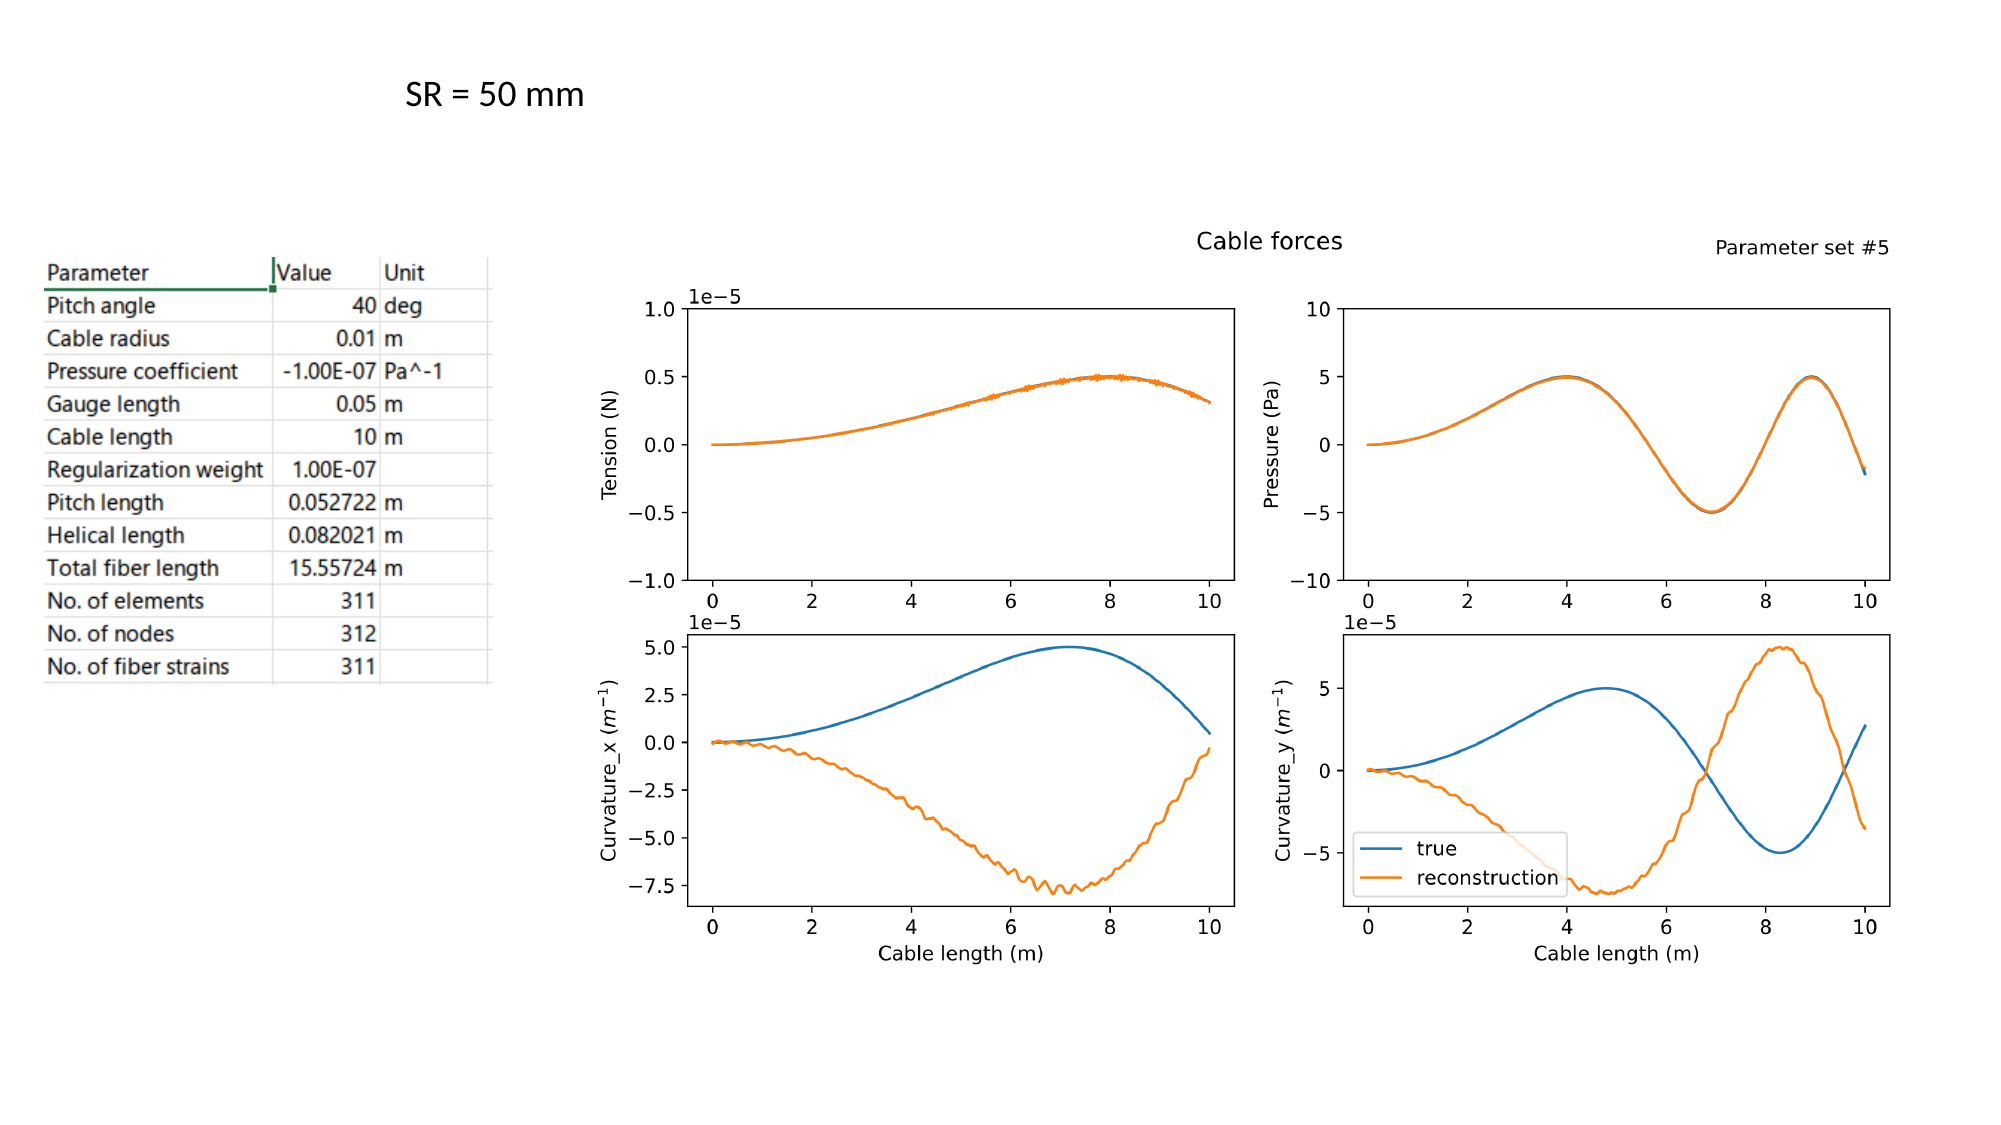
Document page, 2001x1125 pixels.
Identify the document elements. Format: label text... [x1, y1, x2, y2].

picture [584, 218, 1903, 977]
text_box SR = 50 mm [390, 62, 601, 122]
picture [44, 257, 493, 685]
